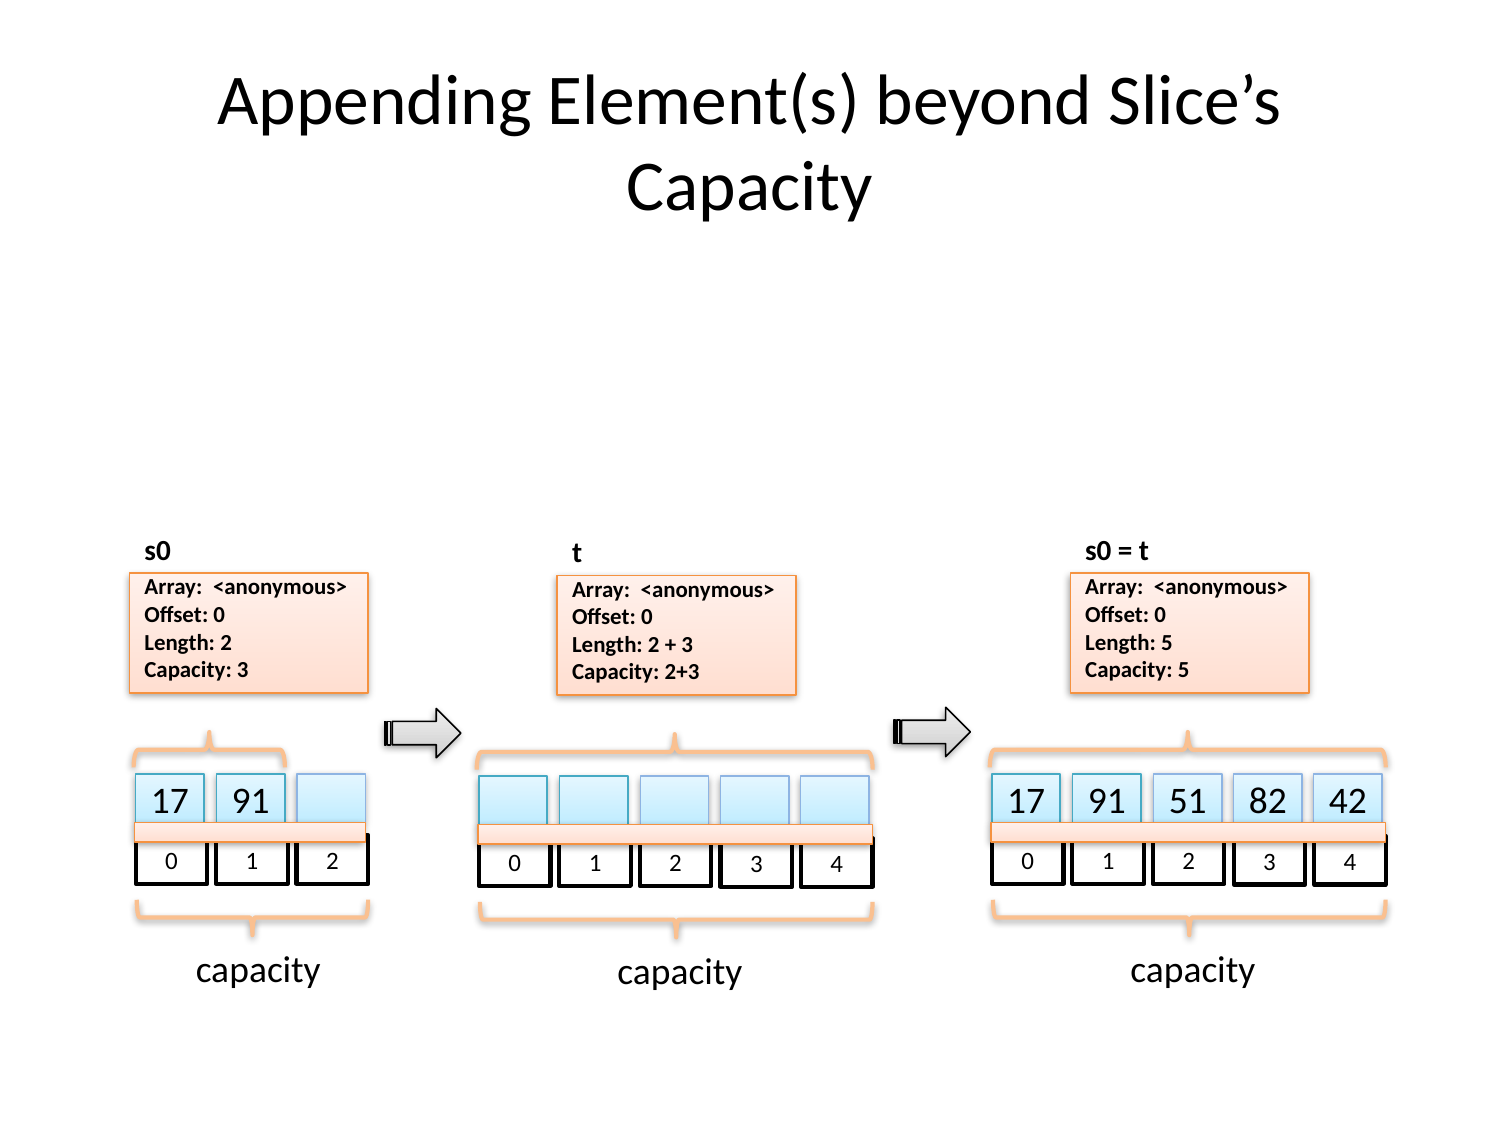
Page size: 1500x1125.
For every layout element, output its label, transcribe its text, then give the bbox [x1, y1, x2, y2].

text_box capacity [181, 937, 336, 997]
text_box 17 [991, 773, 1061, 821]
title Appending Element(s) beyond Slice’s Capacity [75, 45, 1425, 233]
text_box 17 [135, 773, 205, 821]
text_box 1 [1070, 850, 1146, 886]
text_box 4 [1312, 847, 1388, 887]
text_box 3 [1232, 850, 1307, 887]
text_box [987, 729, 1388, 768]
text_box [800, 776, 870, 822]
text_box capacity [1115, 937, 1271, 997]
text_box [131, 729, 288, 768]
text_box [893, 706, 971, 758]
text_box 91 [216, 773, 286, 820]
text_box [556, 526, 797, 697]
text_box 2 [294, 833, 370, 886]
text_box 1 [214, 850, 290, 886]
text_box 51 [1153, 773, 1223, 820]
text_box [559, 775, 629, 822]
text_box [477, 824, 873, 845]
text_box [990, 899, 1388, 937]
text_box 42 [1313, 774, 1383, 820]
text_box 0 [134, 849, 209, 886]
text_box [129, 524, 369, 695]
text_box [477, 901, 875, 939]
text_box 2 [638, 852, 713, 888]
text_box [640, 775, 709, 822]
text_box [134, 822, 366, 843]
text_box [990, 822, 1386, 843]
text_box 2 [1151, 850, 1226, 886]
text_box 4 [799, 849, 875, 889]
text_box [384, 707, 462, 759]
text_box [1070, 524, 1310, 695]
text_box 0 [990, 849, 1066, 886]
text_box 82 [1233, 774, 1303, 820]
text_box [474, 732, 875, 770]
text_box [478, 775, 548, 823]
text_box 3 [718, 852, 794, 889]
text_box 0 [477, 851, 553, 888]
text_box [134, 899, 371, 937]
text_box 91 [1072, 773, 1142, 820]
text_box 1 [557, 852, 633, 888]
text_box capacity [602, 939, 758, 1000]
text_box [720, 776, 790, 822]
text_box [296, 773, 366, 822]
